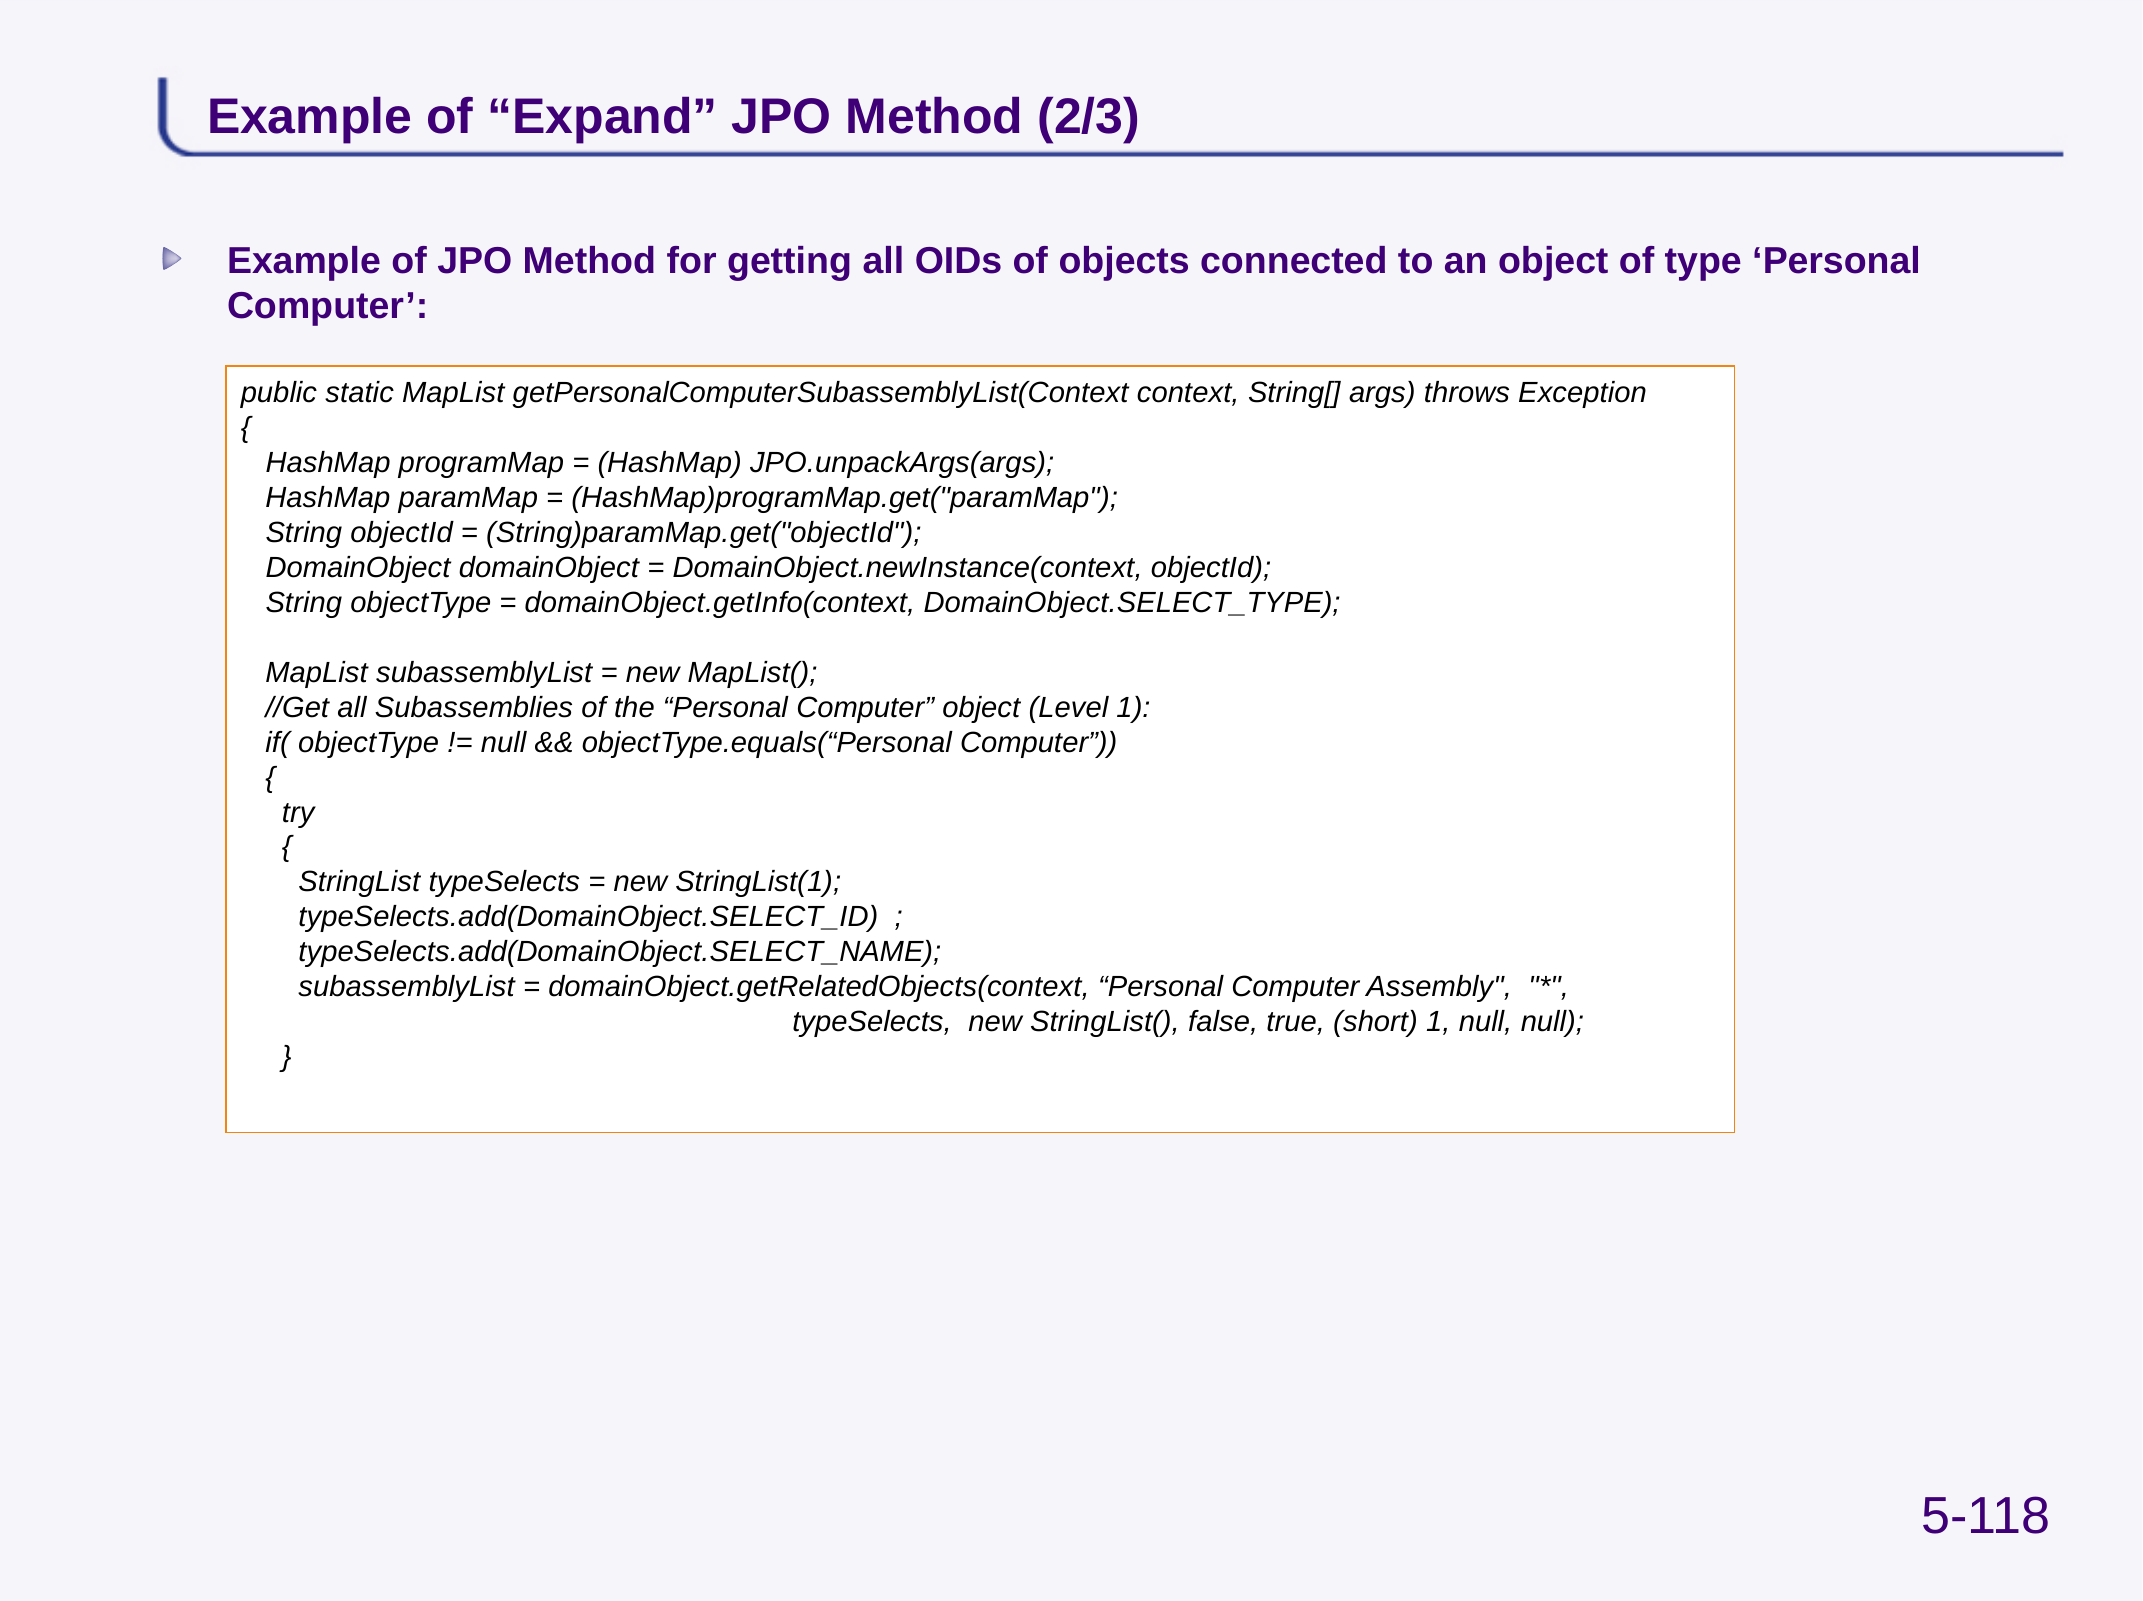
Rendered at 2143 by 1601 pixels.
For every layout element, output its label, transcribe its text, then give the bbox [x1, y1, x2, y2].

picture [0, 0, 2143, 1601]
list Example of JPO Method for getting all OIDs of objects connected to an object of type ‘Personal Computer’: [160, 235, 2060, 1527]
text_box public static MapList getPersonalComputerSubassemblyList(Context context, String[] args) throws Exception { HashMap programMap = (HashMap) JPO.unpackArgs(args); HashMap paramMap = (HashMap)programMap.get("paramMap"); String objectId = (String)paramMap.get("objectId"); DomainObject domainObject = DomainObject.newInstance(context, objectId); String objectType = domainObject.getInfo(context, DomainObject.SELECT_TYPE); MapList subassemblyList = new MapList(); //Get all Subassemblies of the “Personal Computer” object (Level 1): if( objectType != null && objectType.equals(“Personal Computer”)) { try { StringList typeSelects = new StringList(1); typeSelects.add(DomainObject.SELECT_ID) ; typeSelects.add(DomainObject.SELECT_NAME); subassemblyList = domainObject.getRelatedObjects(context, “Personal Computer Assembly", "*", typeSelects, new StringList(), false, true, (short) 1, null, null); } [226, 365, 1735, 1133]
text_box 5-118 [1906, 1474, 2073, 1552]
title Example of “Expand” JPO Method (2/3) [192, 76, 2064, 153]
